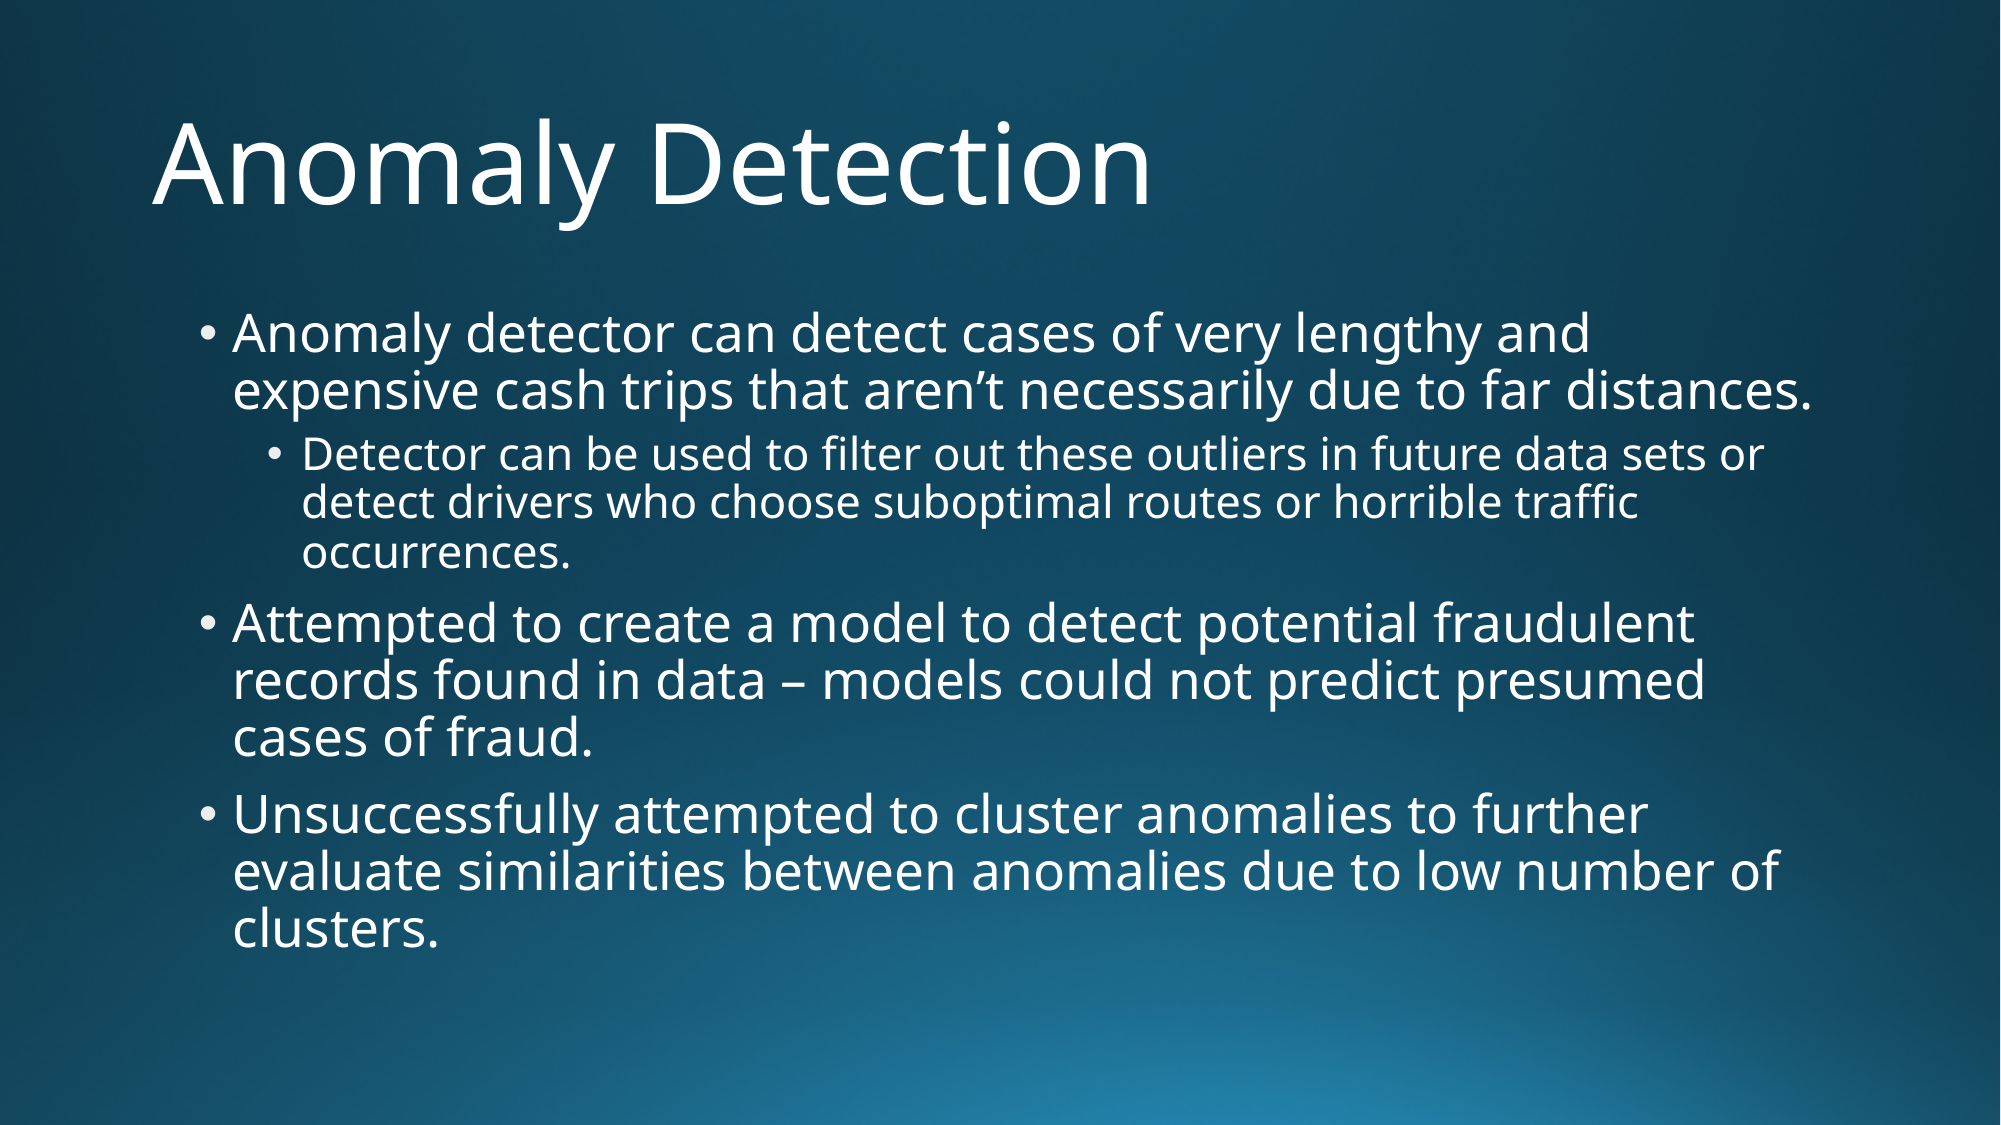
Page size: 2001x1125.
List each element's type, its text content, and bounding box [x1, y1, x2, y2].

picture [0, 0, 2001, 1125]
list Anomaly detector can detect cases of very lengthy and expensive cash trips that aren’t necessarily due to far distances. Detector can be used to filter out these outliers in future data sets or detect drivers who choose suboptimal routes or horrible traffic occurrences. Attempted to create a model to detect potential fraudulent records found in data – models could not predict presumed cases of fraud. Unsuccessfully attempted to cluster anomalies to further evaluate similarities between anomalies due to low number of clusters. [183, 299, 1863, 1014]
title Anomaly Detection [137, 59, 1863, 278]
